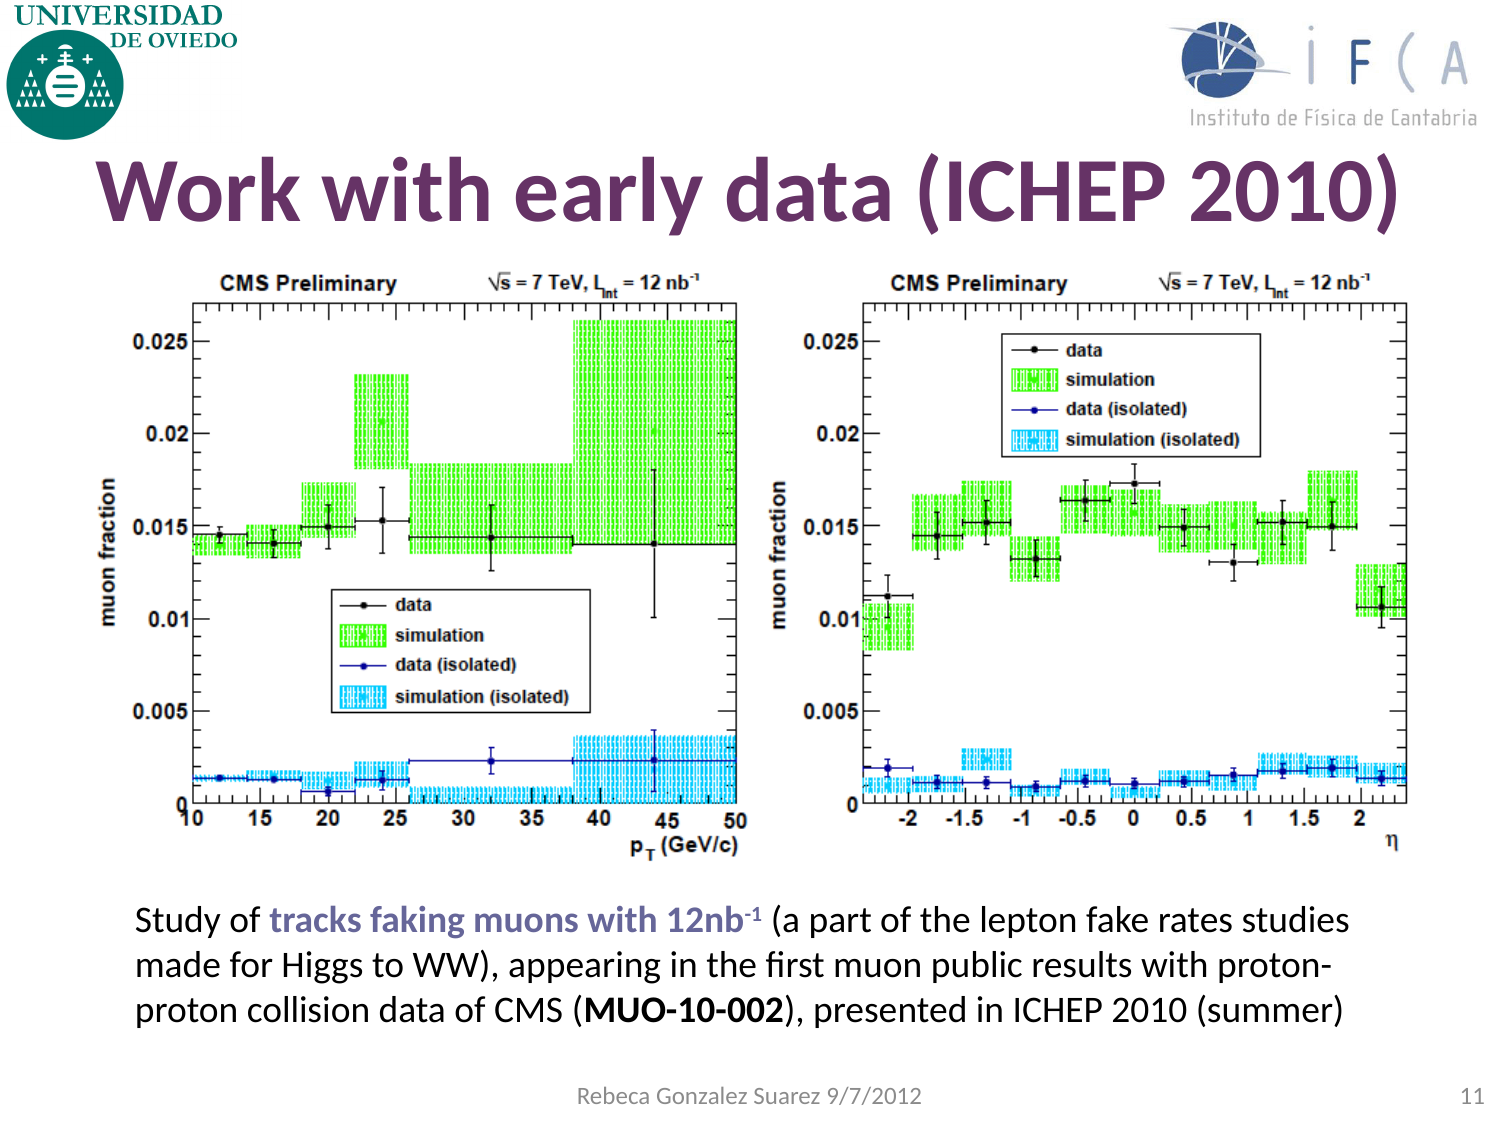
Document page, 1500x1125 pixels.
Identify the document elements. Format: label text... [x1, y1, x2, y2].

picture [0, 0, 242, 143]
title Work with early data (ICHEP 2010) [75, 91, 1425, 254]
text_box Study of tracks faking muons with 12nb-1 (a part of the lepton fake rates studies made for Higgs to WW), appearing in the first muon public results with proton-proton collision data of CMS (MUO-10-002), presented in ICHEP 2010 (summer) [120, 887, 1409, 1038]
slide_number 11 [1149, 1065, 1500, 1125]
picture [63, 256, 1438, 864]
picture [1159, 0, 1500, 143]
footer Rebeca Gonzalez Suarez 9/7/2012 [512, 1065, 988, 1125]
